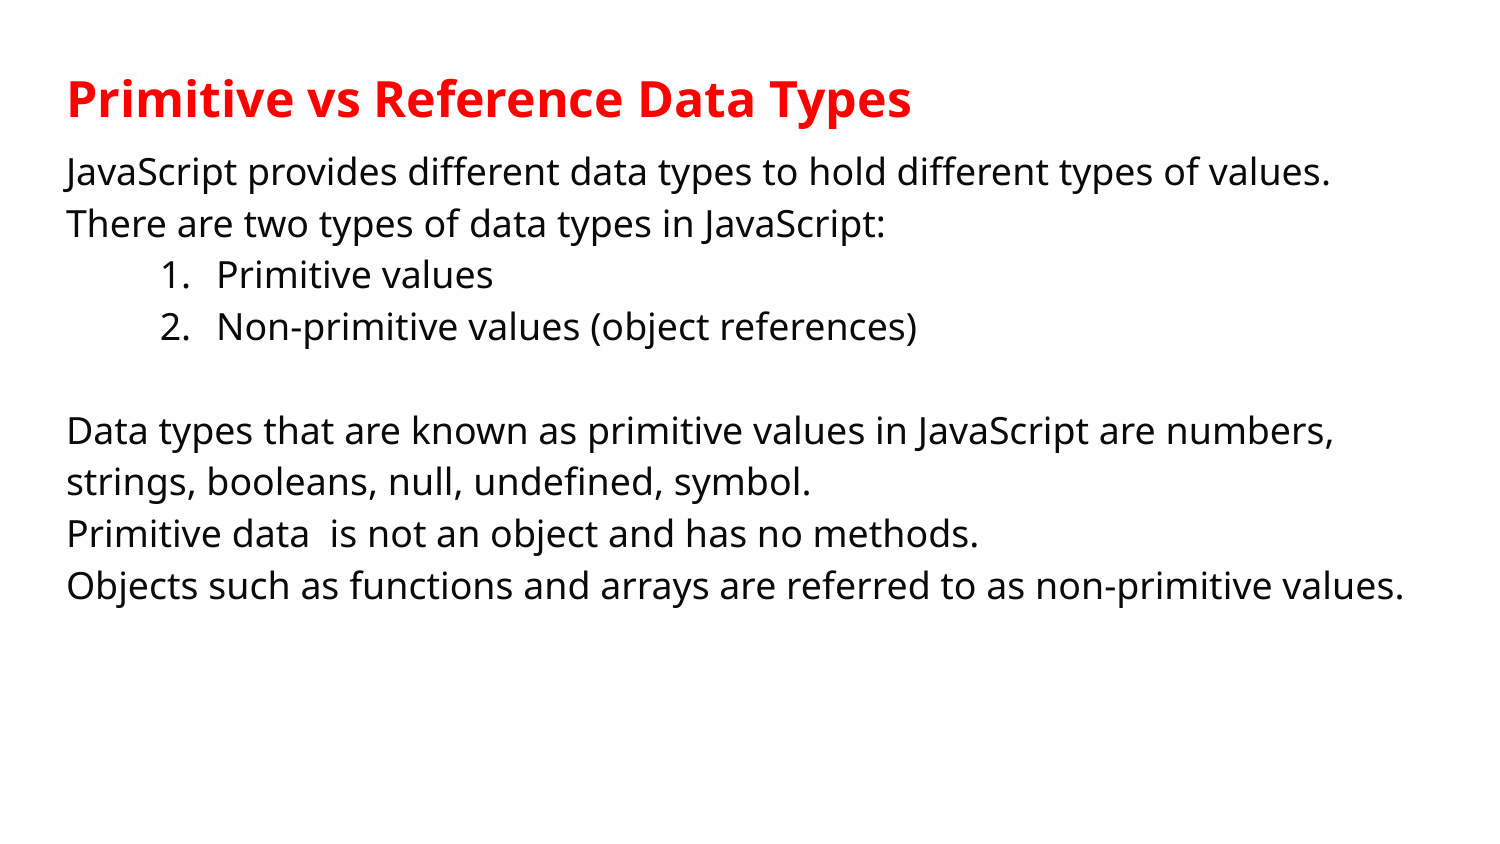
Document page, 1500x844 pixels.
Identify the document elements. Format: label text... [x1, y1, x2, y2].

title Primitive vs Reference Data Types [51, 21, 1449, 116]
list JavaScript provides different data types to hold different types of values. There are two types of data types in JavaScript: Primitive values Non-primitive values (object references) Data types that are known as primitive values in JavaScript are numbers, strings, booleans, null, undefined, symbol. Primitive data is not an object and has no methods. Objects such as functions and arrays are referred to as non-primitive values. [51, 126, 1449, 753]
